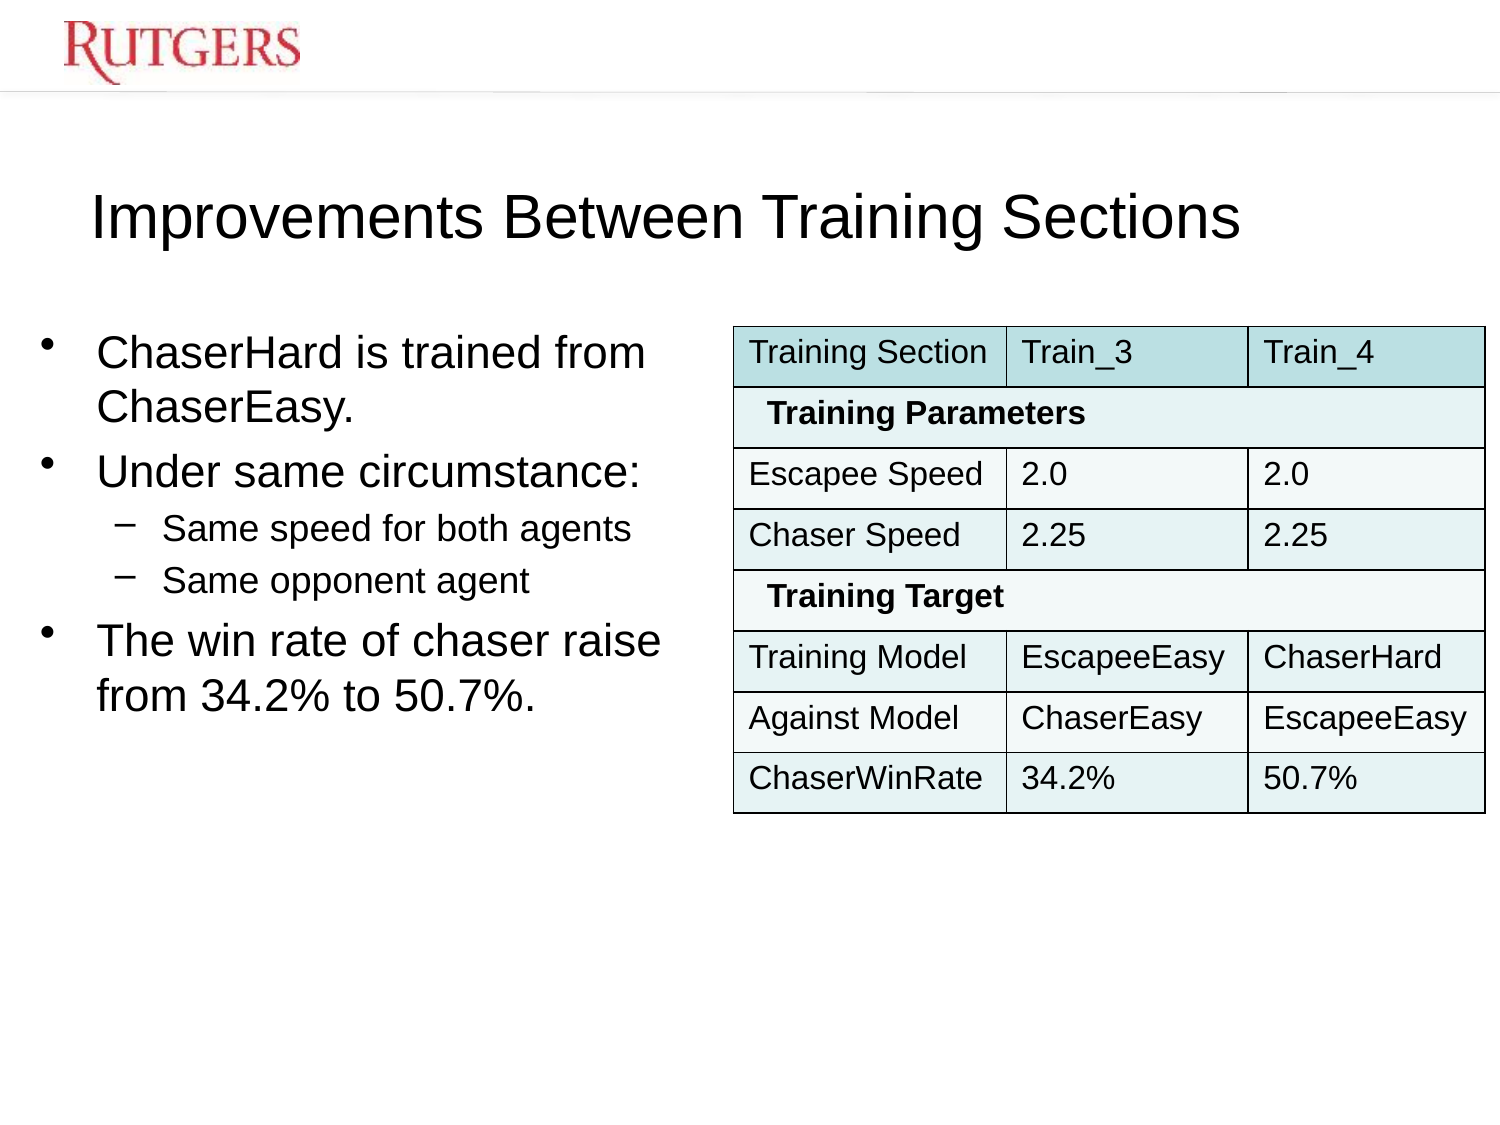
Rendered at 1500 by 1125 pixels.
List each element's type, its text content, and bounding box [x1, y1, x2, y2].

table_header Train_4 [1249, 327, 1484, 386]
title Improvements Between Training Sections [75, 147, 1425, 280]
table_cell ChaserWinRate [734, 753, 1006, 812]
table_cell EscapeeEasy [1007, 632, 1247, 691]
table_cell 2.0 [1007, 449, 1247, 508]
table_cell Against Model [734, 693, 1006, 752]
table_cell Training Model [734, 632, 1006, 691]
table_cell 34.2% [1007, 753, 1247, 812]
picture [64, 21, 300, 85]
list ChaserHard is trained from ChaserEasy. Under same circumstance: Same speed for both agents Same opponent agent The win rate of chaser raise from 34.2% to 50.7%. [24, 314, 715, 1059]
table_cell Training Target [734, 571, 1484, 630]
table_cell Training Parameters [734, 388, 1484, 447]
table_cell ChaserHard [1249, 632, 1484, 691]
table_cell 2.0 [1249, 449, 1484, 508]
table_cell Chaser Speed [734, 510, 1006, 569]
table_cell 50.7% [1249, 753, 1484, 812]
table_cell 2.25 [1007, 510, 1247, 569]
table_cell EscapeeEasy [1249, 693, 1484, 752]
table_cell Escapee Speed [734, 449, 1006, 508]
table_header Train_3 [1007, 327, 1247, 386]
table_cell ChaserEasy [1007, 693, 1247, 752]
table_cell 2.25 [1249, 510, 1484, 569]
table_header Training Section [734, 327, 1006, 386]
